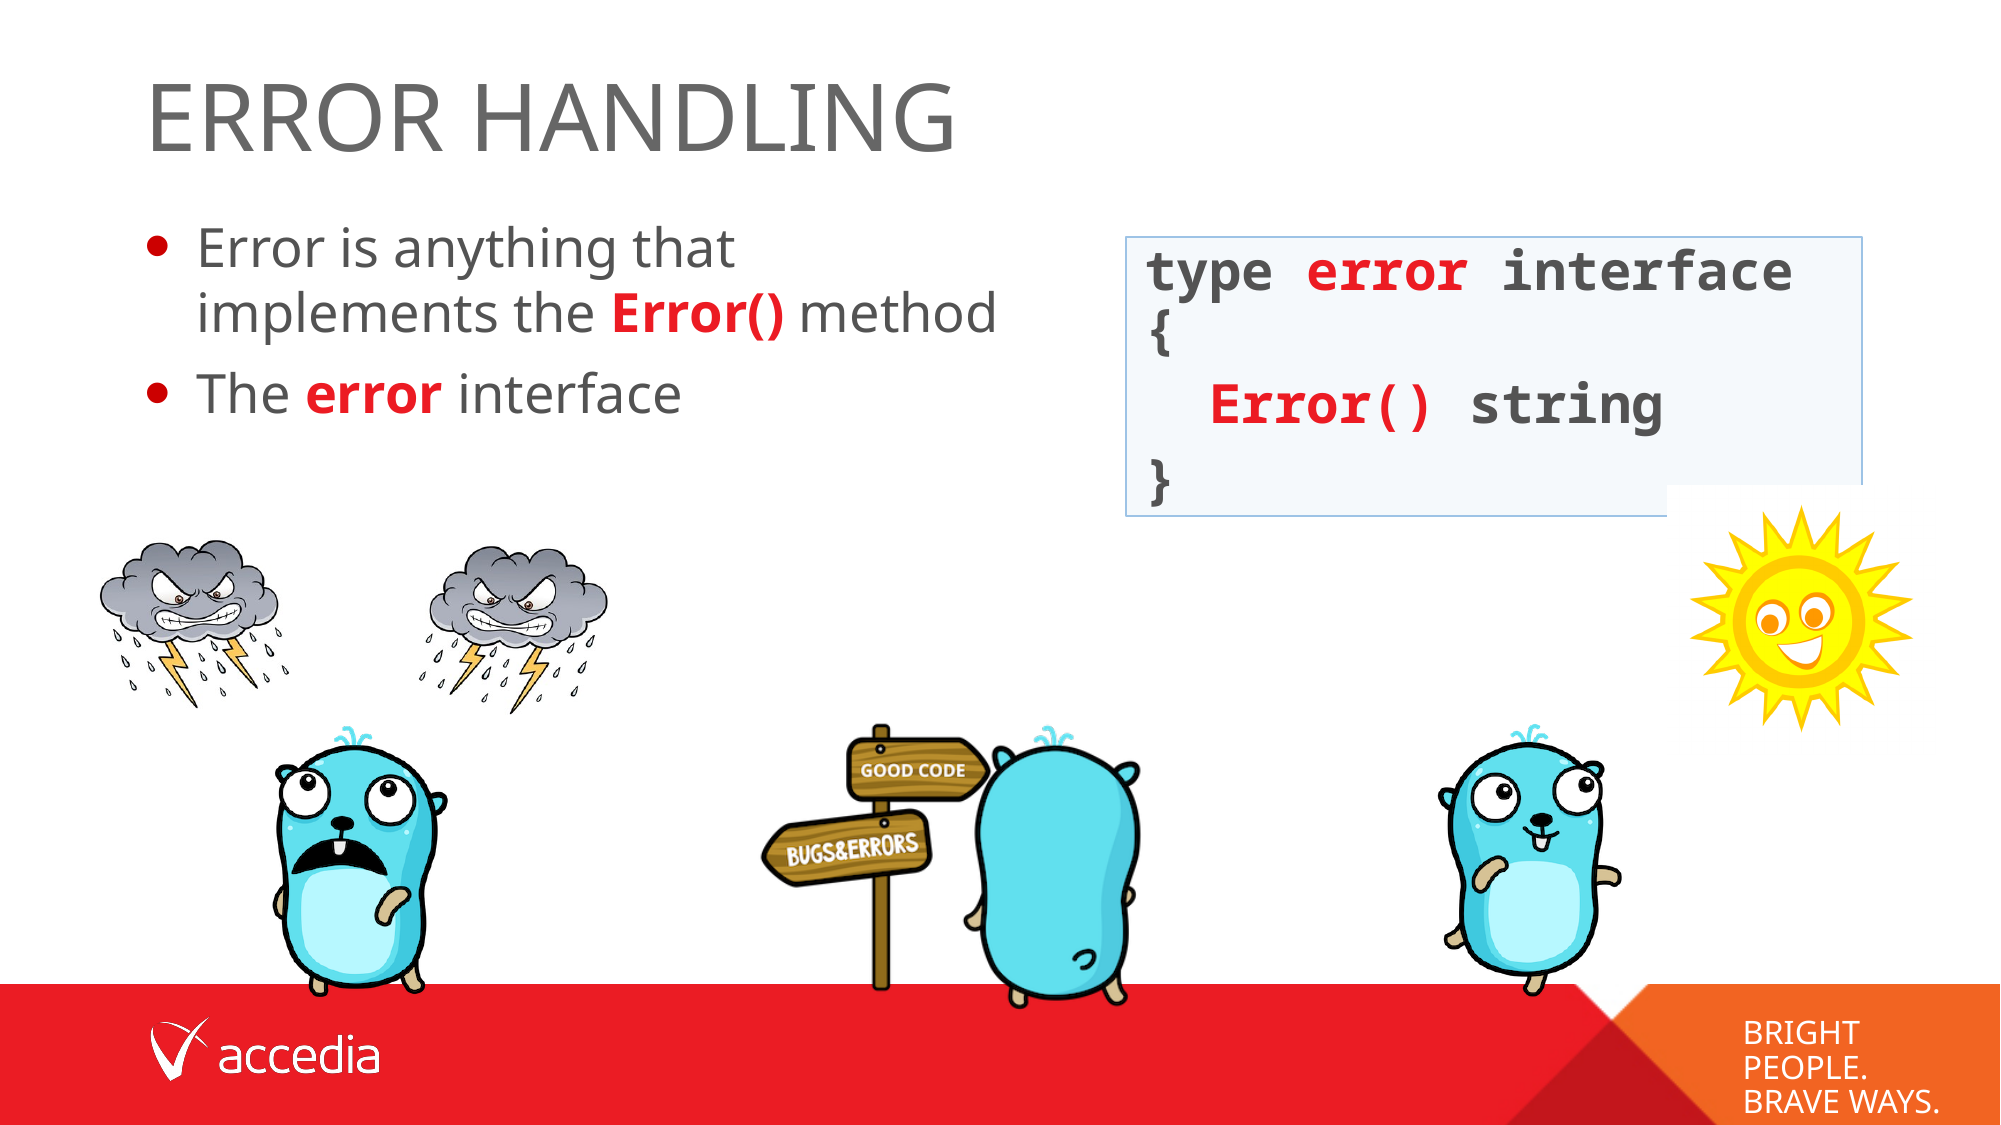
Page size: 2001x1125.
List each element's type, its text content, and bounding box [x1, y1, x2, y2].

title Error handling [136, 46, 1863, 195]
text_box type error interface { Error() string } [1126, 237, 1863, 517]
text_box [97, 531, 610, 1001]
picture [0, 658, 2000, 1125]
list Error is anything that implements the Error() method The error interface [136, 205, 1043, 517]
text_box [1389, 485, 1937, 1001]
